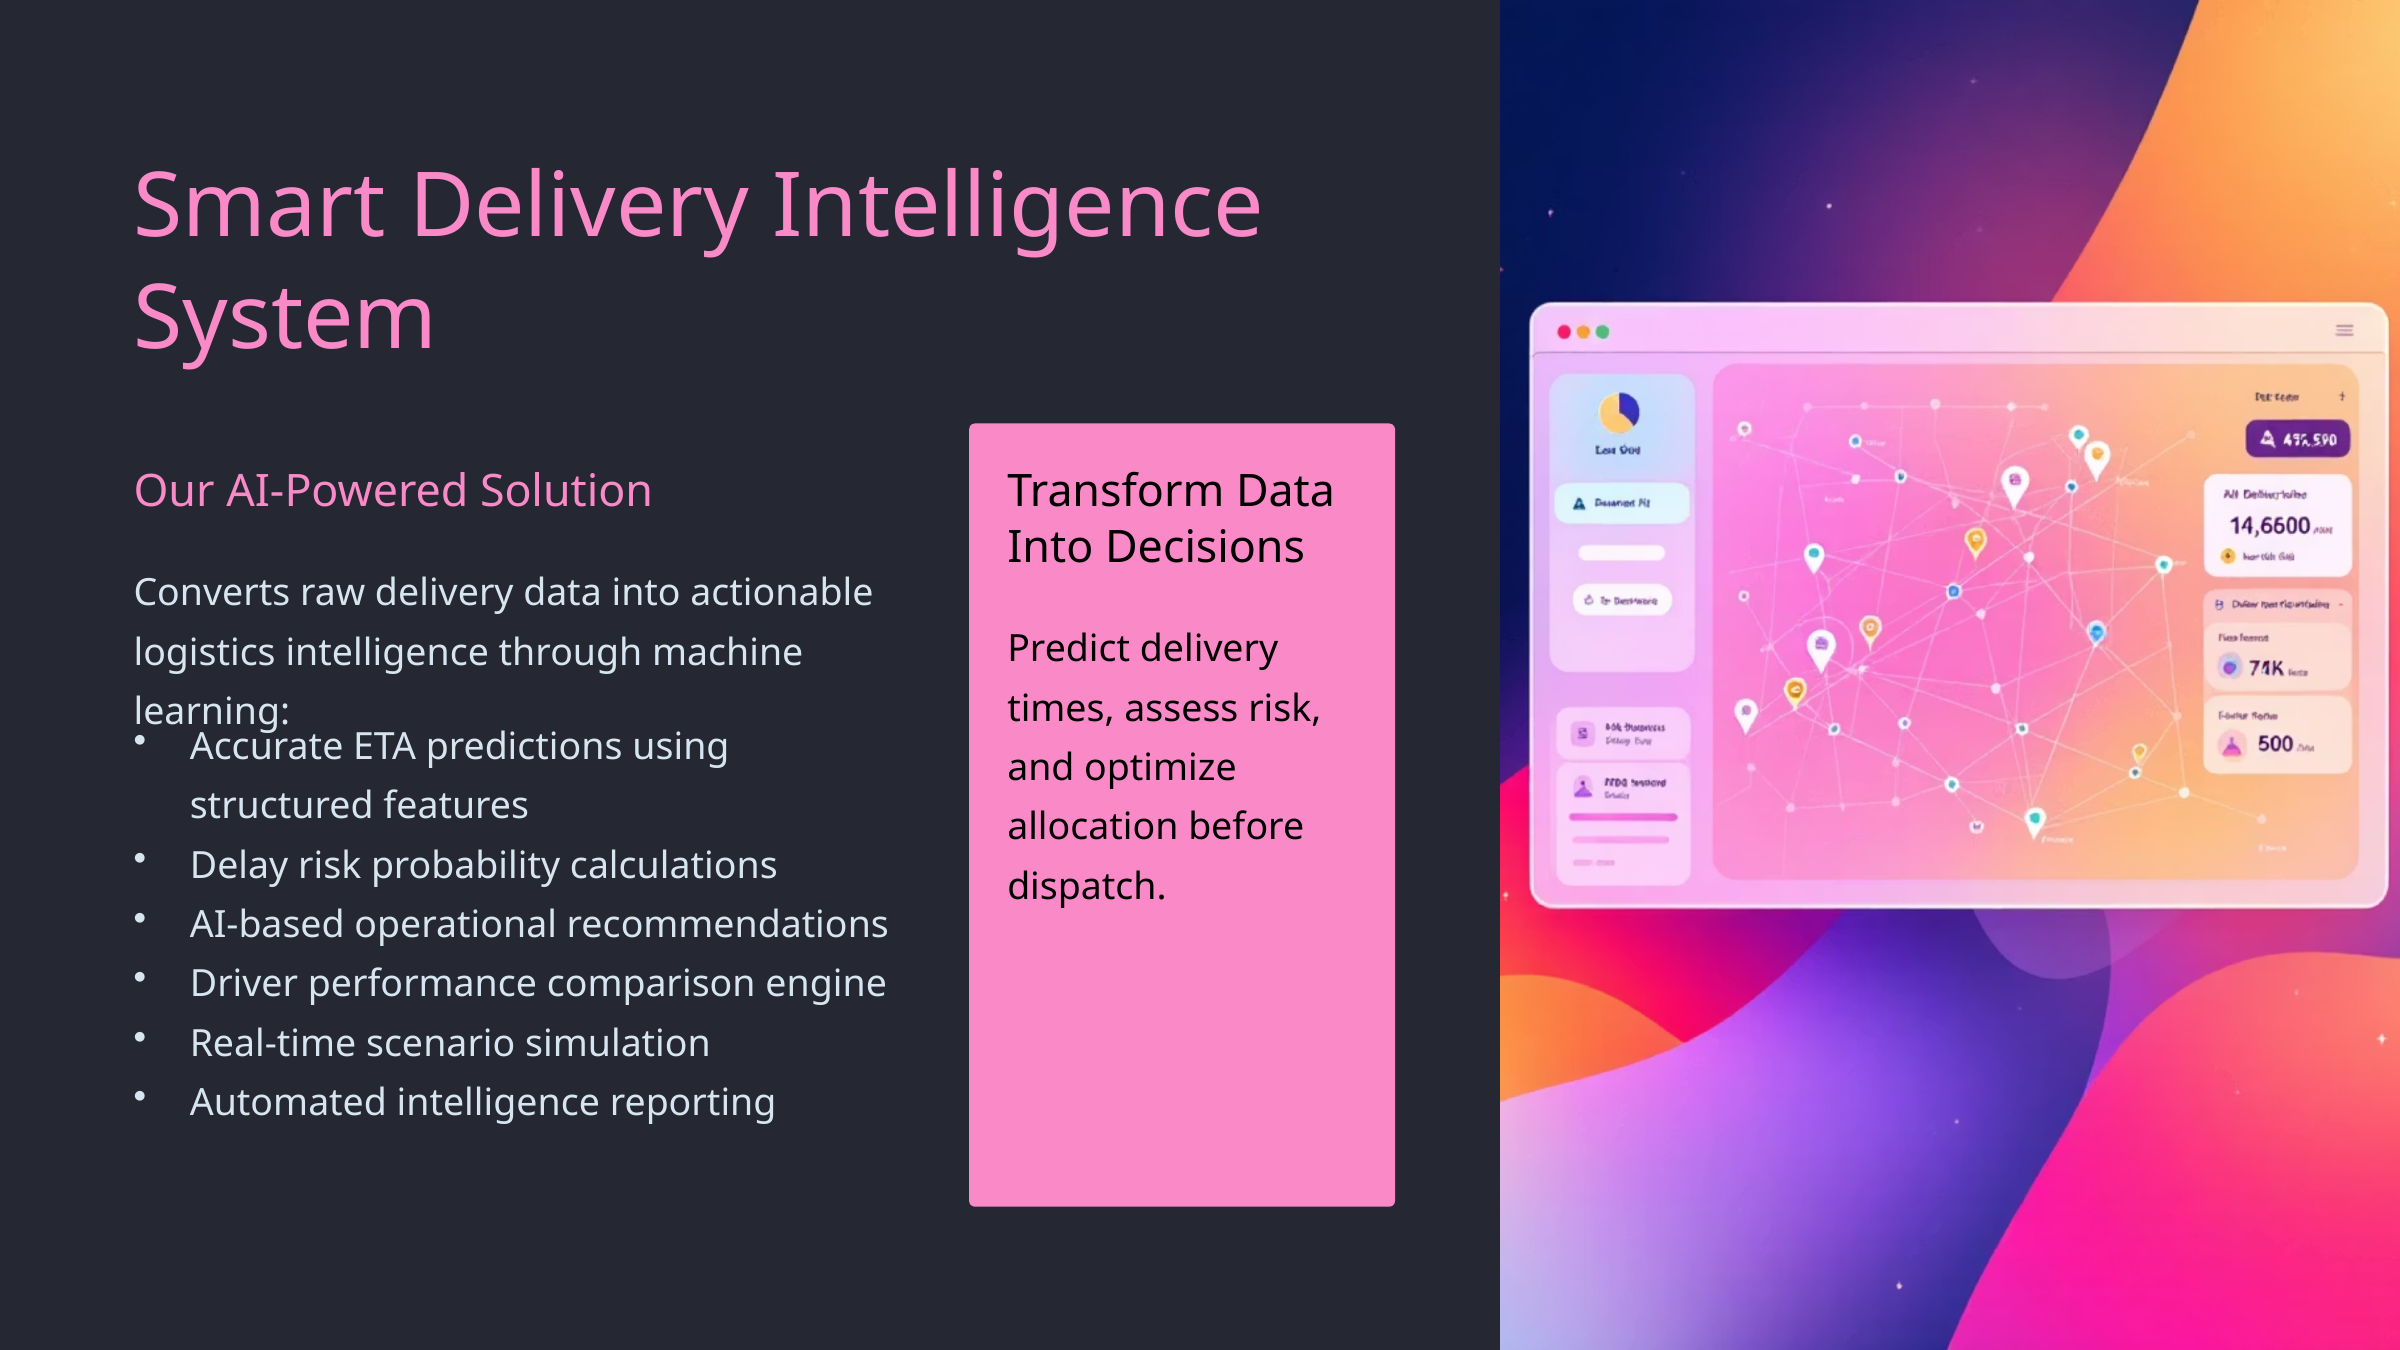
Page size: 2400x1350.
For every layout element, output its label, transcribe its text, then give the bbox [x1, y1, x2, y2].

text_box Predict delivery times, assess risk, and optimize allocation before dispatch. [1007, 609, 1357, 911]
text_box [969, 423, 1396, 1207]
text_box Accurate ETA predictions using structured features Delay risk probability calculations AI-based operational recommendations Driver performance comparison engine Real-time scenario simulation Automated intelligence reporting [133, 707, 903, 1194]
text_box Smart Delivery Intelligence System [133, 143, 1367, 368]
picture [1499, 0, 2400, 1350]
text_box Transform Data Into Decisions [1007, 460, 1357, 573]
text_box Converts raw delivery data into actionable logistics intelligence through machine learning: [133, 553, 903, 675]
text_box Our AI-Powered Solution [133, 460, 660, 517]
